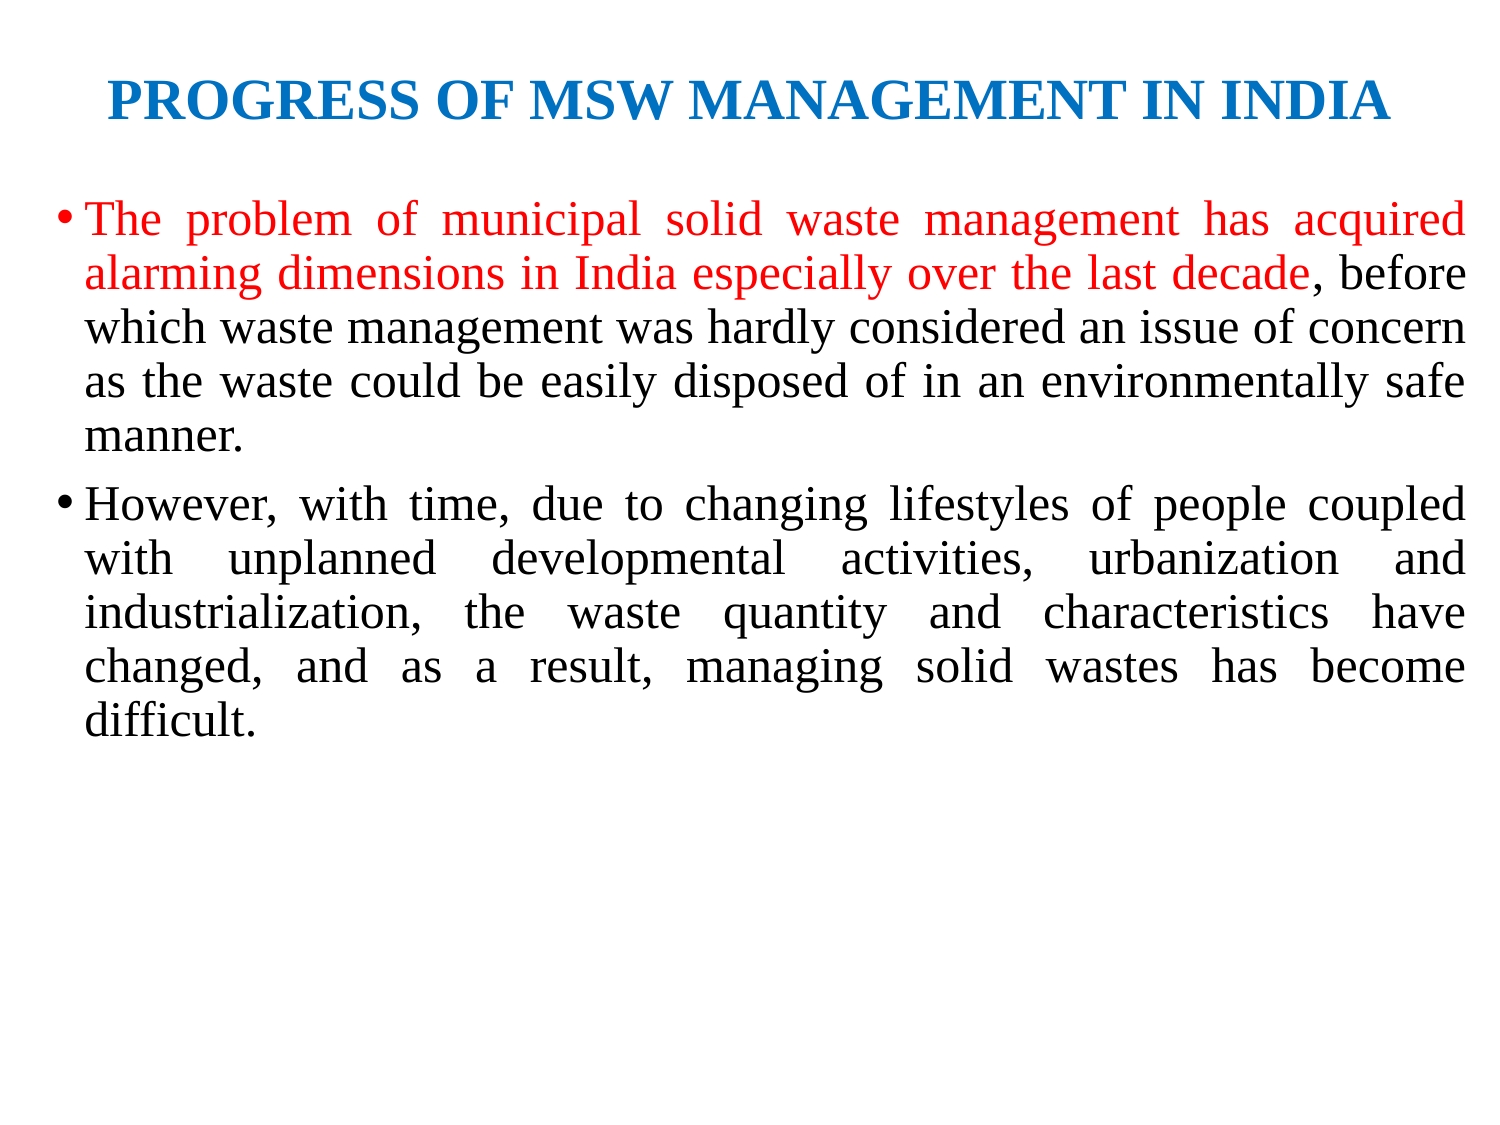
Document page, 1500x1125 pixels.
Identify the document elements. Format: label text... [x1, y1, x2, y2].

title PROGRESS OF MSW MANAGEMENT IN INDIA [41, 70, 1459, 184]
list The problem of municipal solid waste management has acquired alarming dimensions in India especially over the last decade, before which waste management was hardly considered an issue of concern as the waste could be easily disposed of in an environmentally safe manner. However, with time, due to changing lifestyles of people coupled with unplanned developmental activities, urbanization and industrialization, the waste quantity and characteristics have changed, and as a result, managing solid wastes has become difficult. [41, 184, 1483, 1094]
